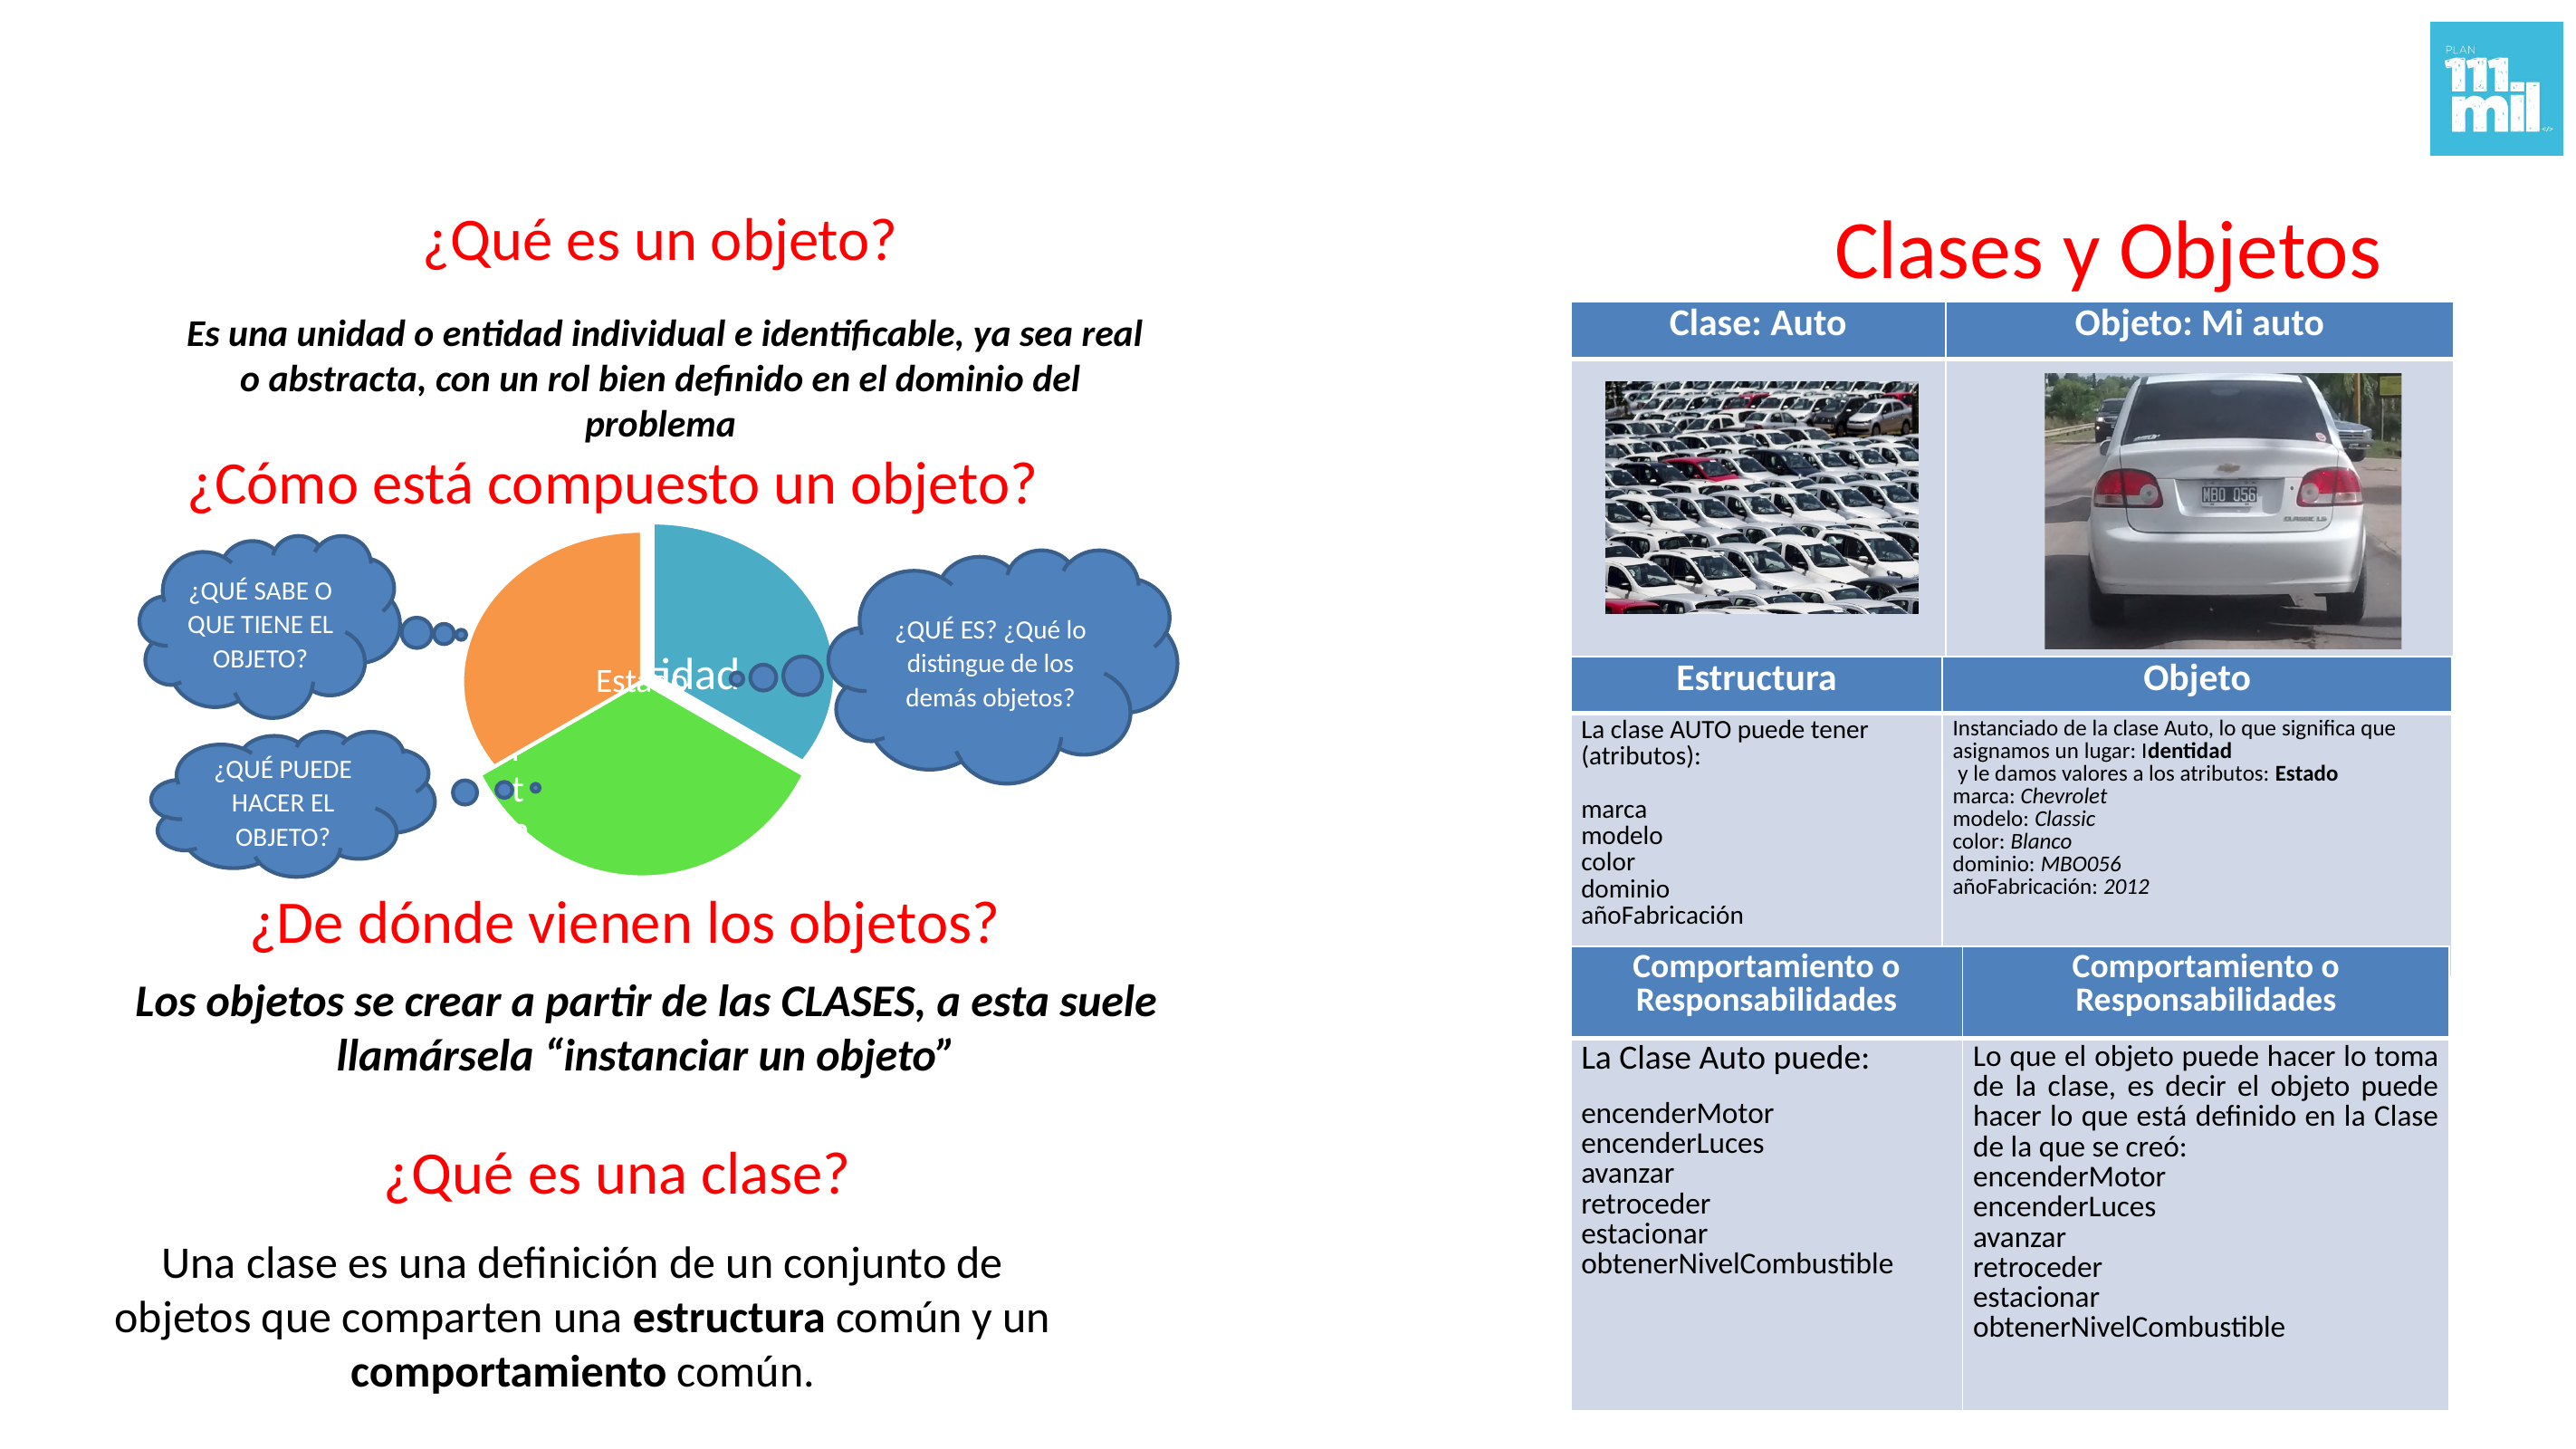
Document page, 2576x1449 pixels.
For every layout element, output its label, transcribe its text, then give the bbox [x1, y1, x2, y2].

picture [2430, 22, 2563, 156]
table_header Clase: Auto [1572, 302, 1945, 357]
text_box ¿Qué es un objeto? [411, 195, 909, 278]
table_header Objeto: Mi auto [1947, 302, 2453, 357]
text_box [449, 558, 844, 805]
text_box ¿QUÉ SABE O QUE TIENE EL OBJETO? [137, 533, 445, 720]
picture [2045, 373, 2402, 649]
text_box Una clase es una definición de un conjunto de objetos que comparten una estructura común y un comportamiento común. [99, 1226, 1067, 1403]
table_header Objeto [1943, 657, 2451, 711]
text_box Los objetos se crear a partir de las CLASES, a esta suele llamársela “instanciar un objeto” [88, 964, 1205, 1150]
table_header Estructura [1572, 657, 1941, 711]
text_box ¿De dónde vienen los objetos? [238, 877, 1011, 961]
text_box ¿QUÉ PUEDE HACER EL OBJETO? [148, 729, 437, 877]
picture [1605, 381, 1920, 615]
table_cell Instanciado de la clase Auto, lo que significa que asignamos un lugar: Identidad y le damos valores a los atributos: Estado marca: Chevrolet modelo: Classic color: Blanco dominio: MBO056 añoFabricación: 2012 [1943, 715, 2451, 976]
table_header Comportamiento o Responsabilidades [1963, 947, 2448, 1036]
table_cell La Clase Auto puede: encenderMotor encenderLuces avanzar retroceder estacionar obtenerNivelCombustible [1572, 1041, 1962, 1410]
text_box ¿QUÉ ES? ¿Qué lo distingue de los demás objetos? [847, 548, 1180, 786]
table_cell Lo que el objeto puede hacer lo toma de la clase, es decir el objeto puede hacer lo que está definido en la Clase de la que se creó: encenderMotor encenderLuces avanzar retroceder estacionar obtenerNivelCombustible [1963, 1041, 2448, 1410]
text_box ¿Cómo está compuesto un objeto? [176, 438, 1049, 522]
table_cell [1572, 361, 1945, 656]
table_cell [1947, 361, 2453, 656]
text_box Clases y Objetos [1824, 190, 2394, 301]
text_box Es una unidad o entidad individual e identificable, ya sea real o abstracta, con un rol bien definido en el dominio del problema [152, 302, 1169, 497]
table_cell La clase AUTO puede tener (atributos): marca modelo color dominio añoFabricación [1572, 715, 1941, 945]
table_header Comportamiento o Responsabilidades [1572, 947, 1962, 1036]
text_box ¿Qué es una clase? [373, 1128, 862, 1212]
